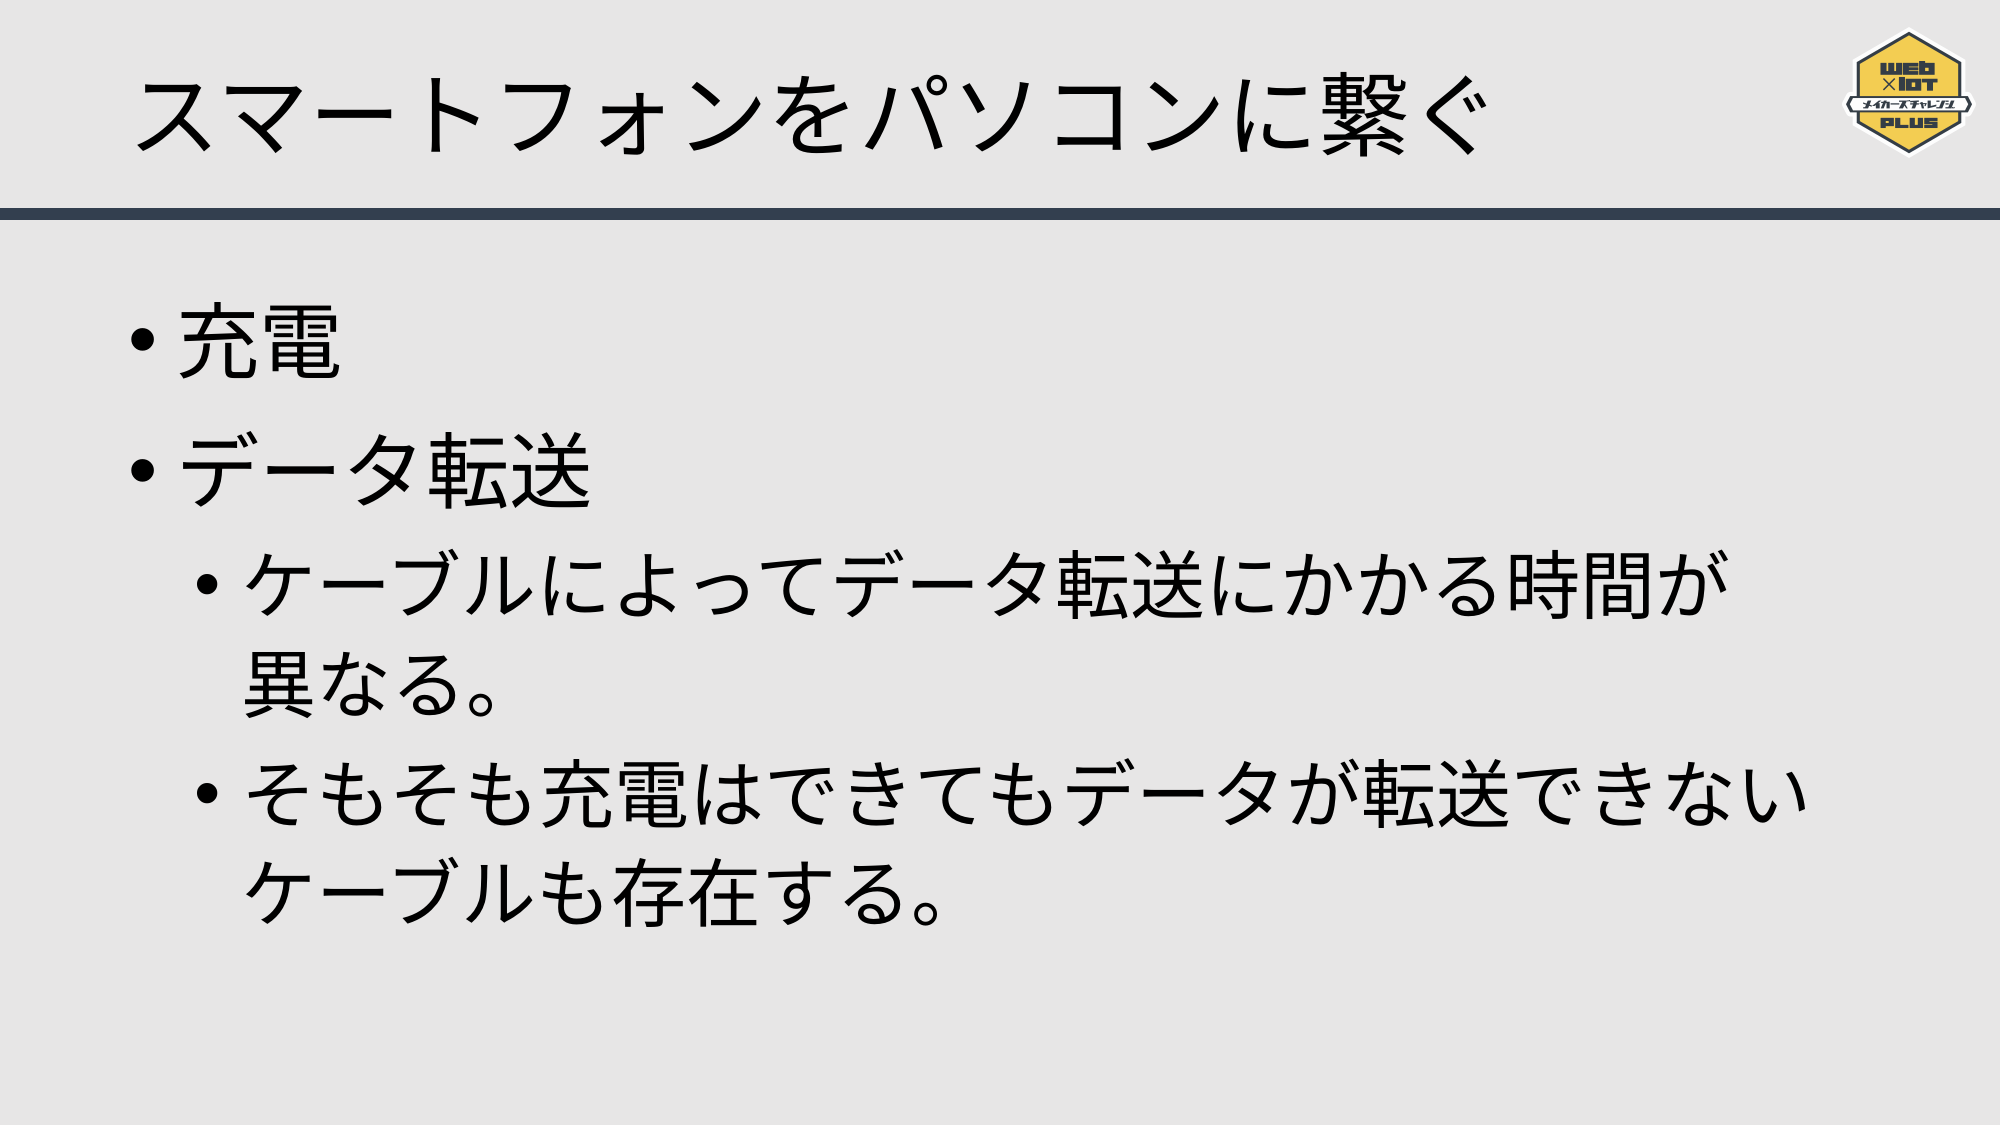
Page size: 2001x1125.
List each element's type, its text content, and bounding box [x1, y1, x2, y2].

list 充電 データ転送 ケーブルによってデータ転送にかかる時間が 異なる。 そもそも充電はできてもデータが転送できないケーブルも存在する。 [113, 271, 1839, 986]
title スマートフォンをパソコンに繋ぐ [113, 28, 1839, 186]
picture [1842, 27, 1976, 158]
